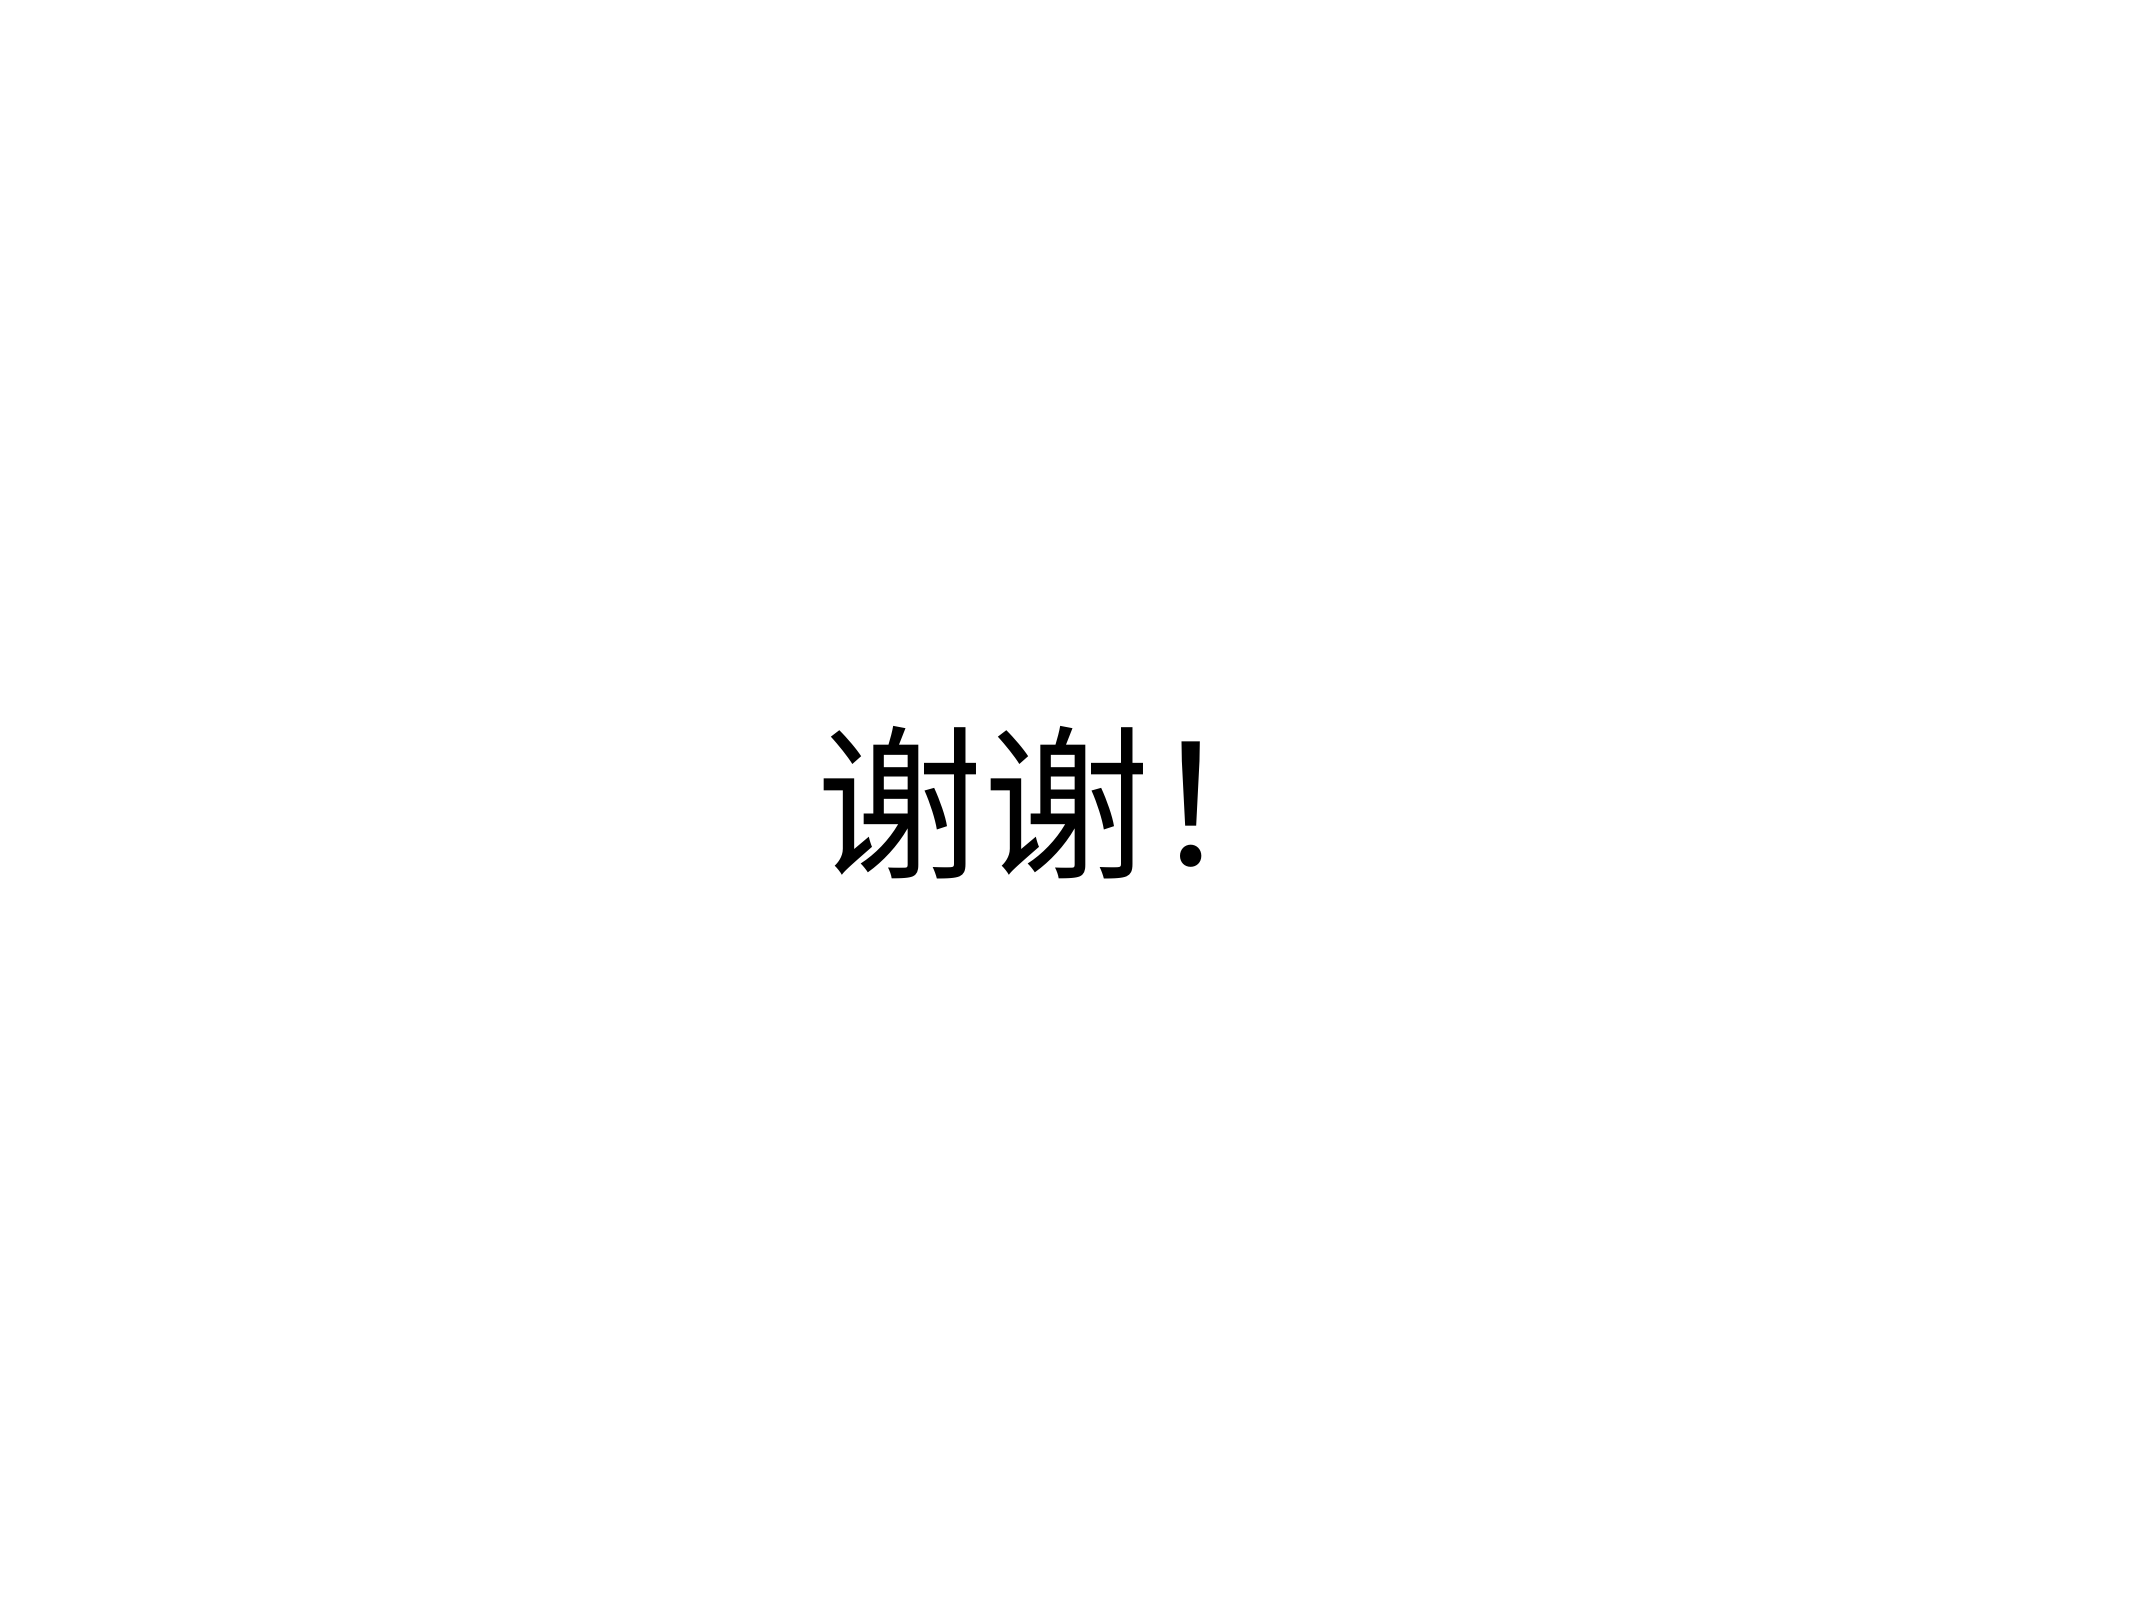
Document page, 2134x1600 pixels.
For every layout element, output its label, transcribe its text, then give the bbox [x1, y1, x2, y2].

title 谢谢！ [207, 528, 1926, 1072]
